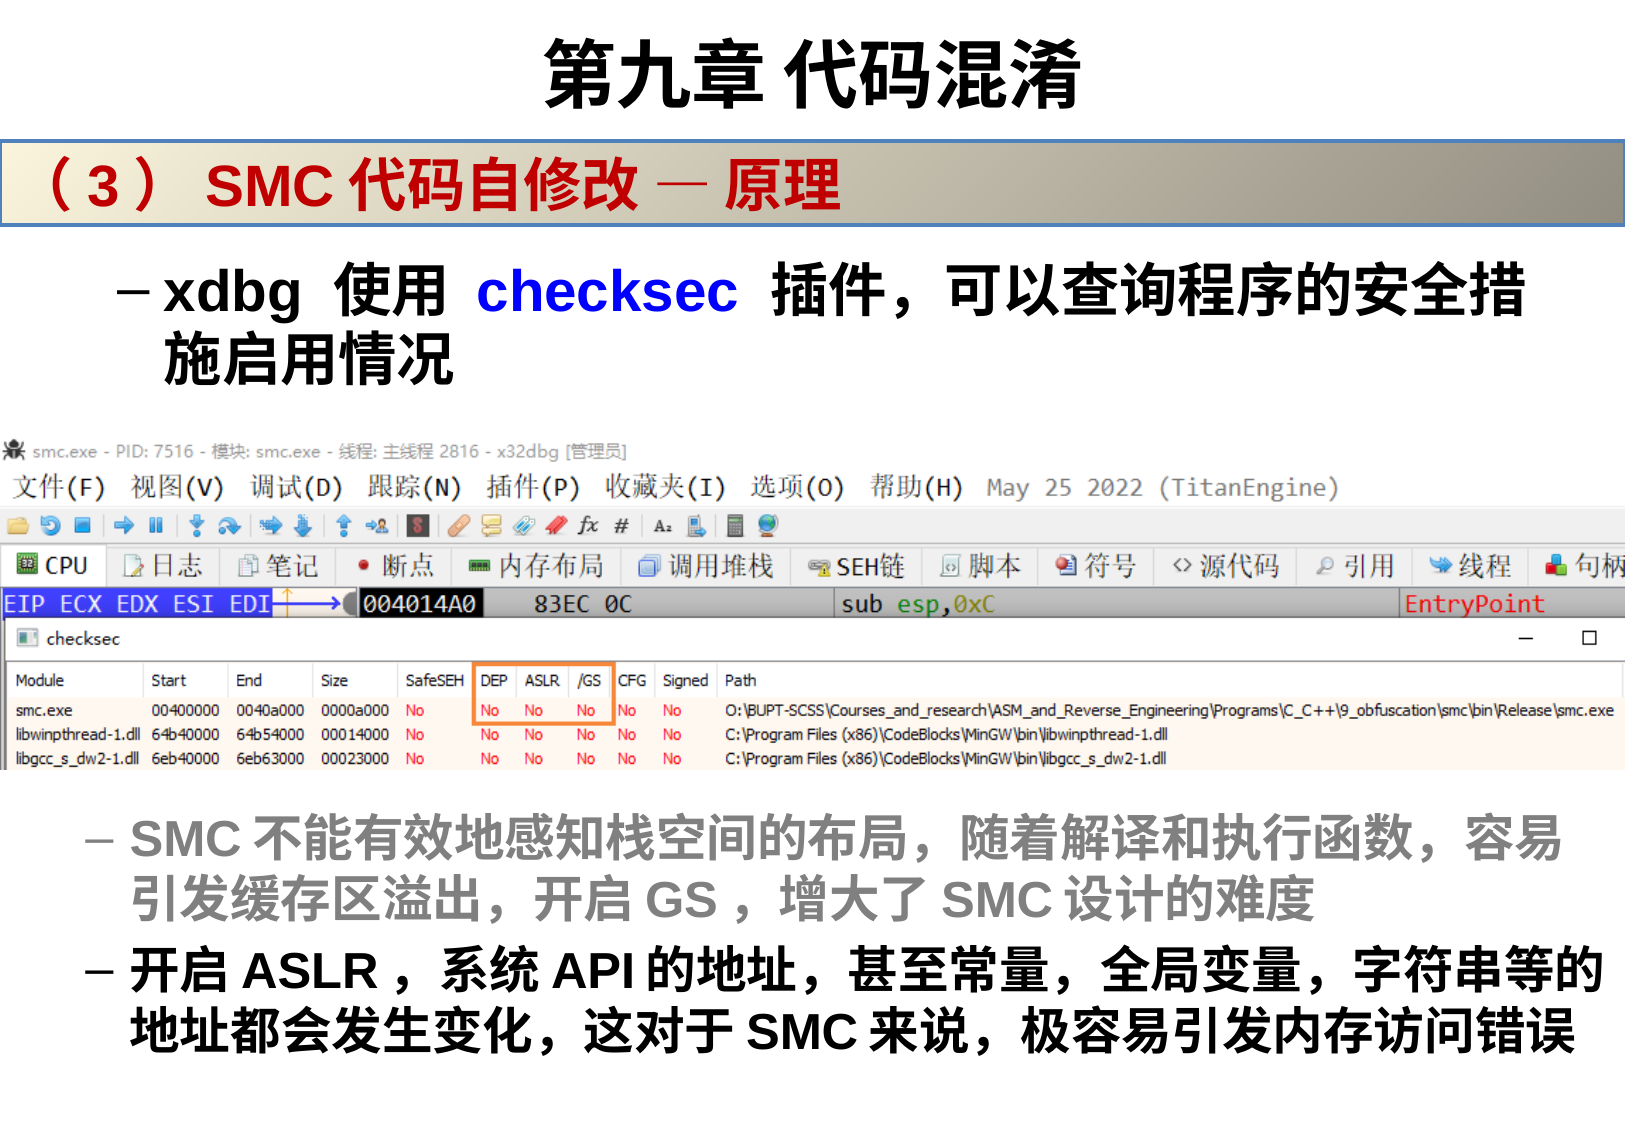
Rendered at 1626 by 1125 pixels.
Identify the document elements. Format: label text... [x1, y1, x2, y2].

text_box （3）SMC代码自修改 — 原理 [0, 139, 1625, 227]
list xdbg 使用 checksec 插件，可以查询程序的安全措施启用情况 [26, 183, 1598, 407]
text_box SMC不能有效地感知栈空间的布局，随着解译和执行函数，容易引发缓存区溢出，开启GS，增大了SMC设计的难度 开启ASLR，系统API的地址，甚至常量，全局变量，字符串等的地址都会发生变化，这对于SMC来说，极容易引发内存访问错误 [0, 798, 1625, 1125]
title 第九章 代码混淆 [81, 19, 1544, 126]
picture [0, 435, 1625, 770]
